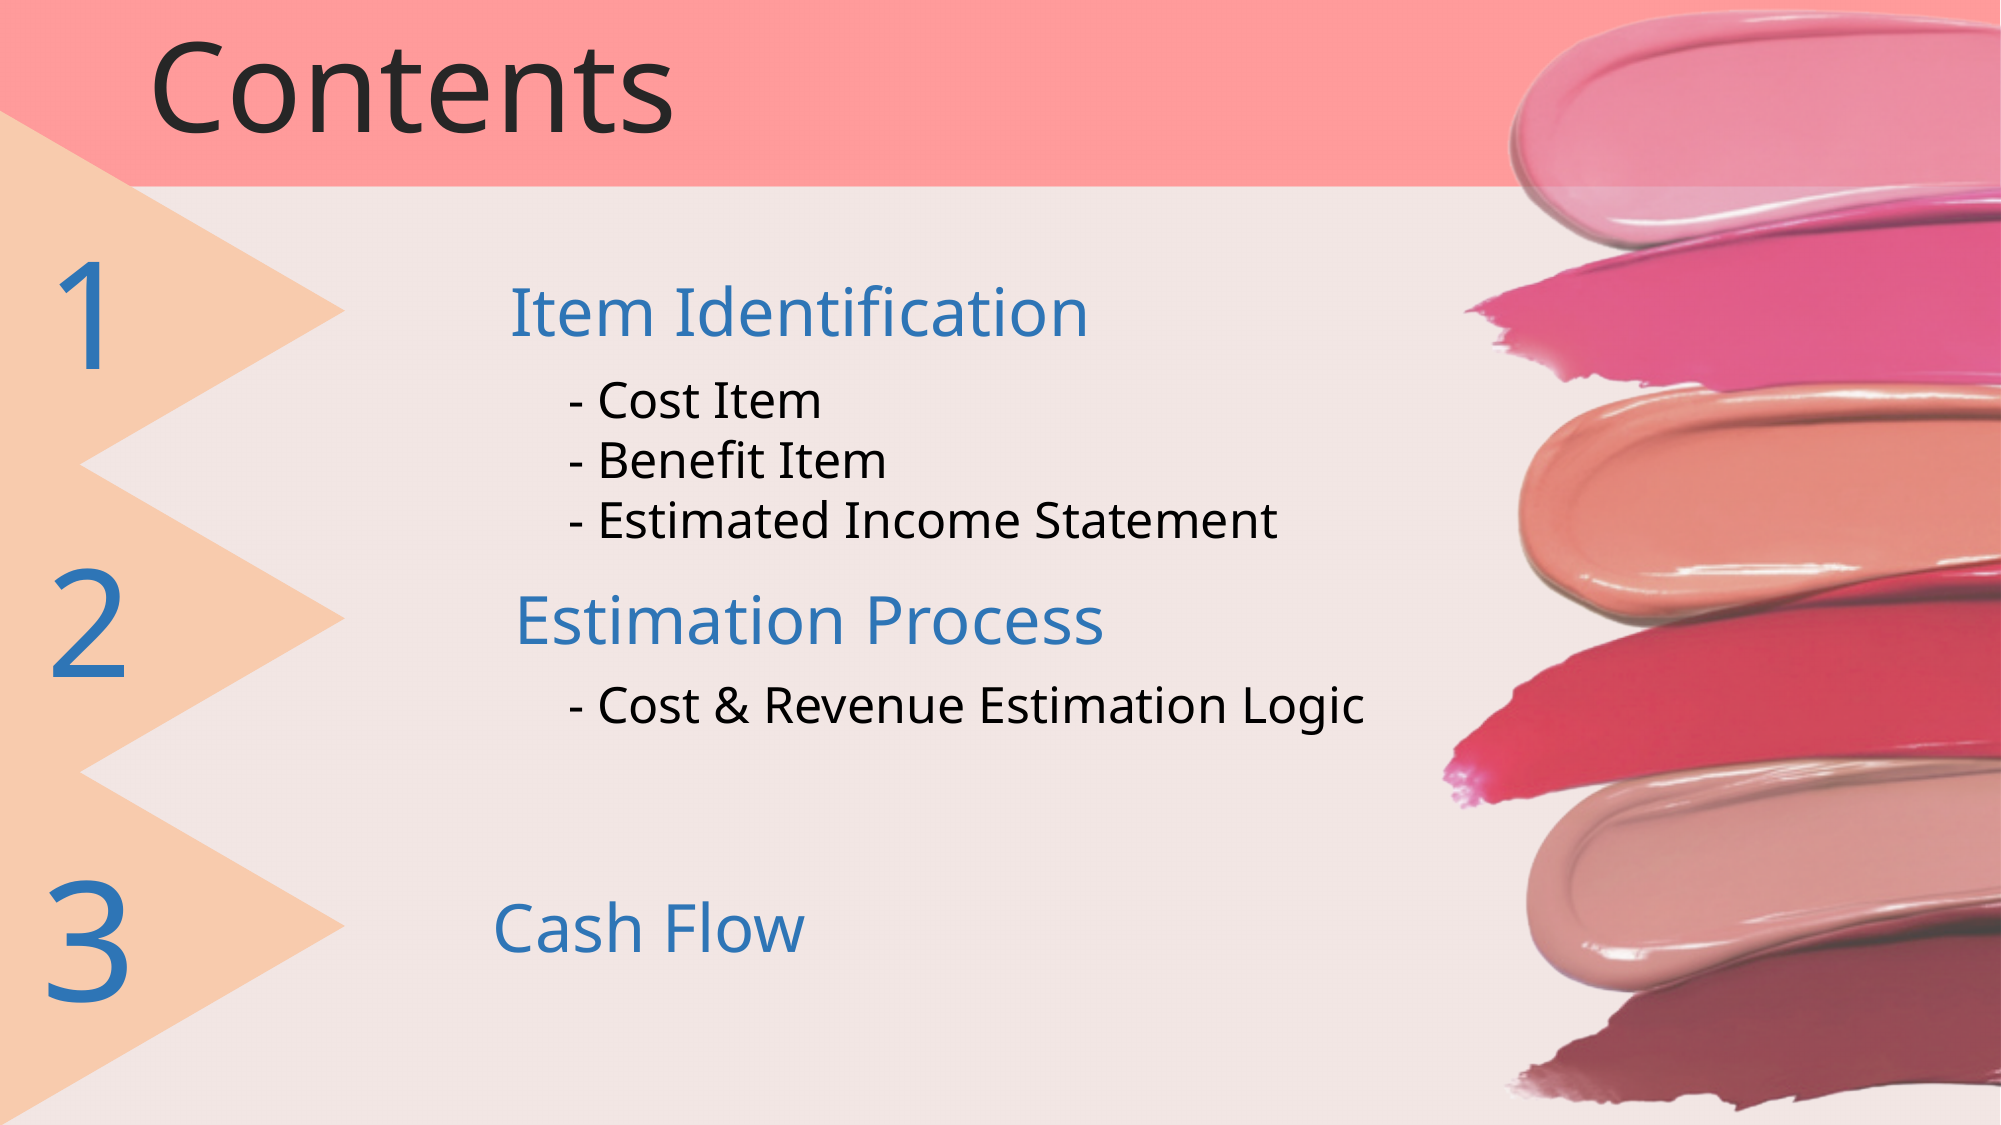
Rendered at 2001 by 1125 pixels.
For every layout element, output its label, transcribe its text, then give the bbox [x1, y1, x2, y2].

text_box Contents [132, 0, 693, 165]
text_box 3 [26, 827, 153, 1043]
text_box 2 [31, 519, 148, 715]
text_box - Cost Item - Benefit Item - Estimated Income Statement [553, 360, 1294, 556]
text_box 1 [31, 212, 148, 407]
text_box [0, 417, 347, 772]
text_box Item Identification [495, 262, 1107, 358]
text_box Estimation Process [499, 570, 1121, 666]
picture [0, 0, 2001, 1125]
text_box [0, 724, 347, 1125]
text_box [0, 109, 347, 464]
text_box - Cost & Revenue Estimation Logic [553, 666, 1381, 742]
text_box Cash Flow [478, 878, 822, 973]
